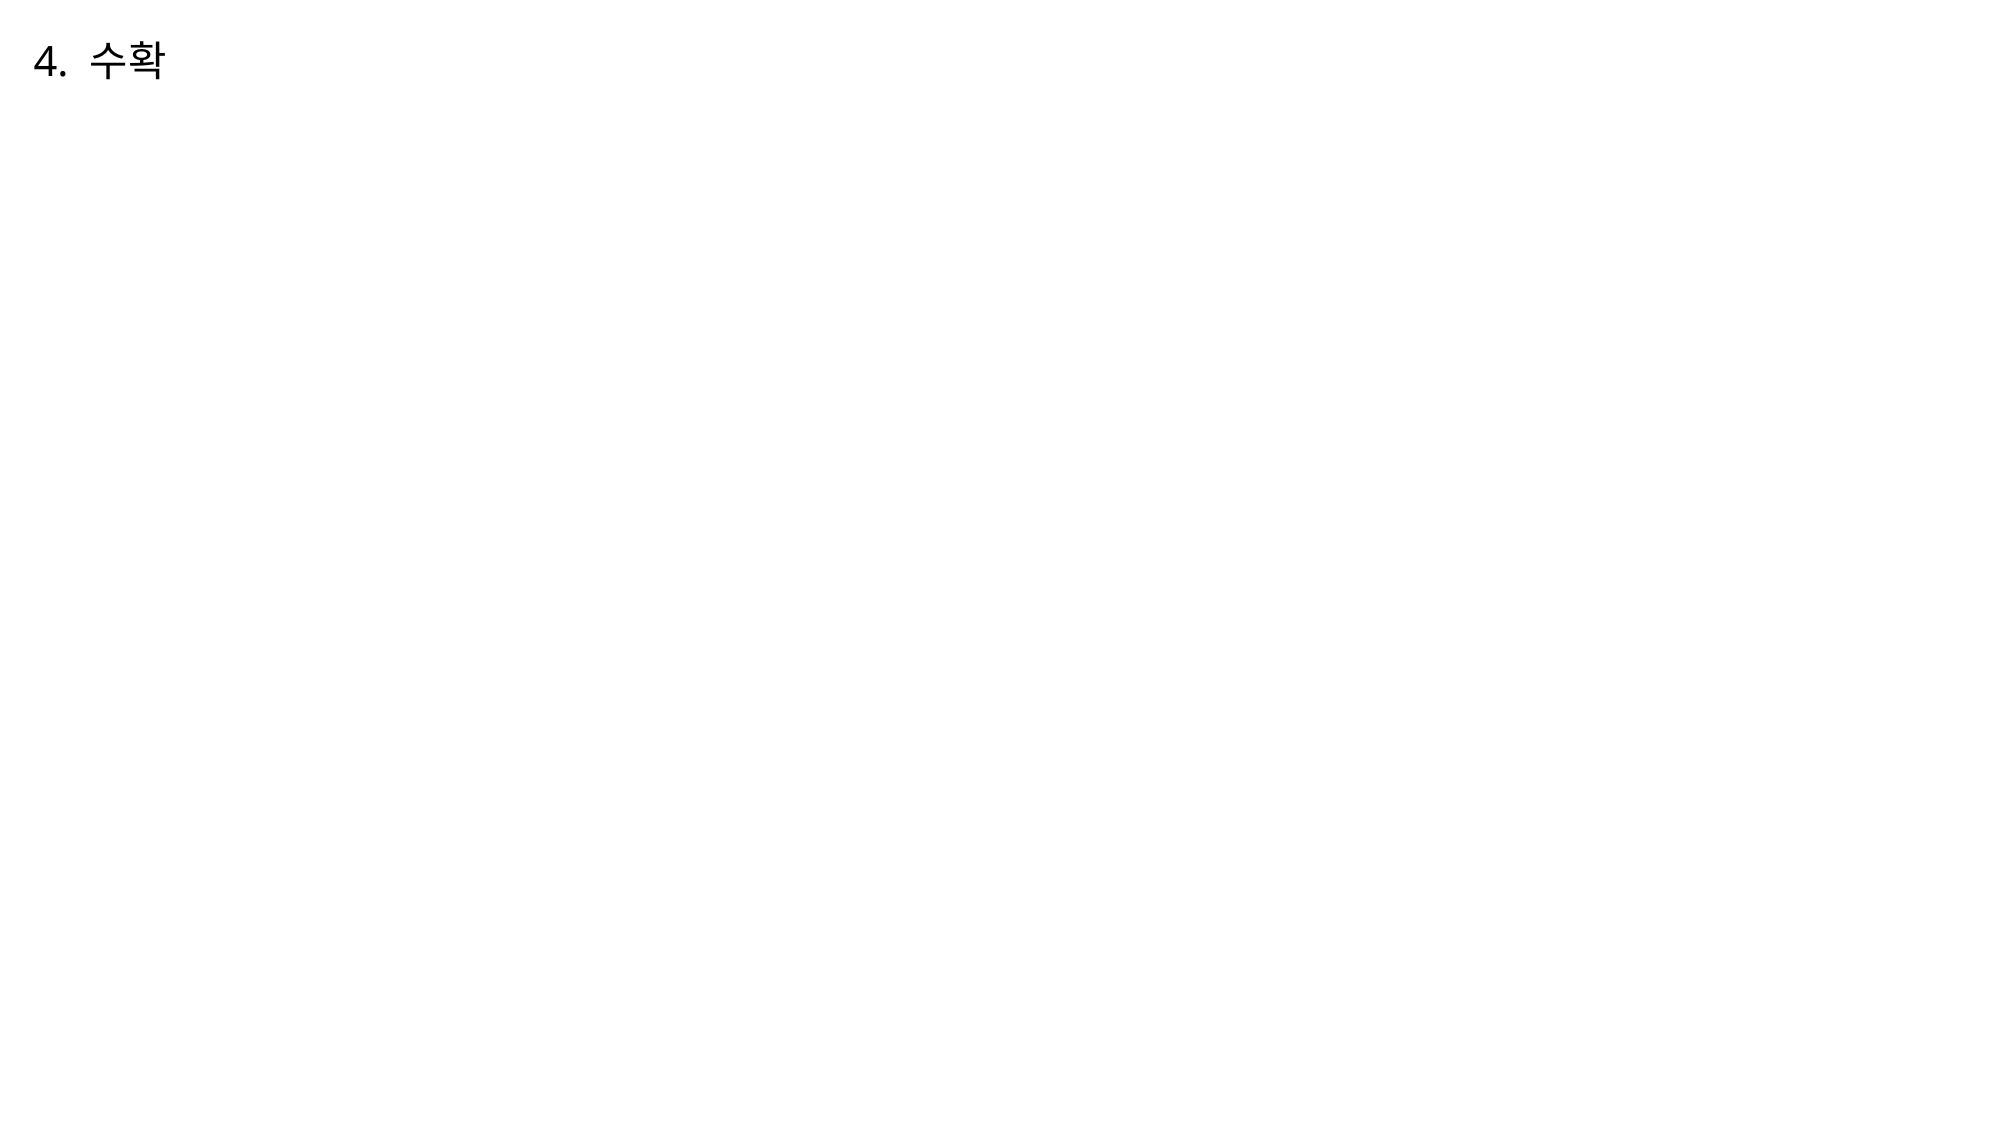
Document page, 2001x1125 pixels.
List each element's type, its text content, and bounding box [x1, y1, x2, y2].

text_box 4. 수확 [18, 27, 182, 92]
